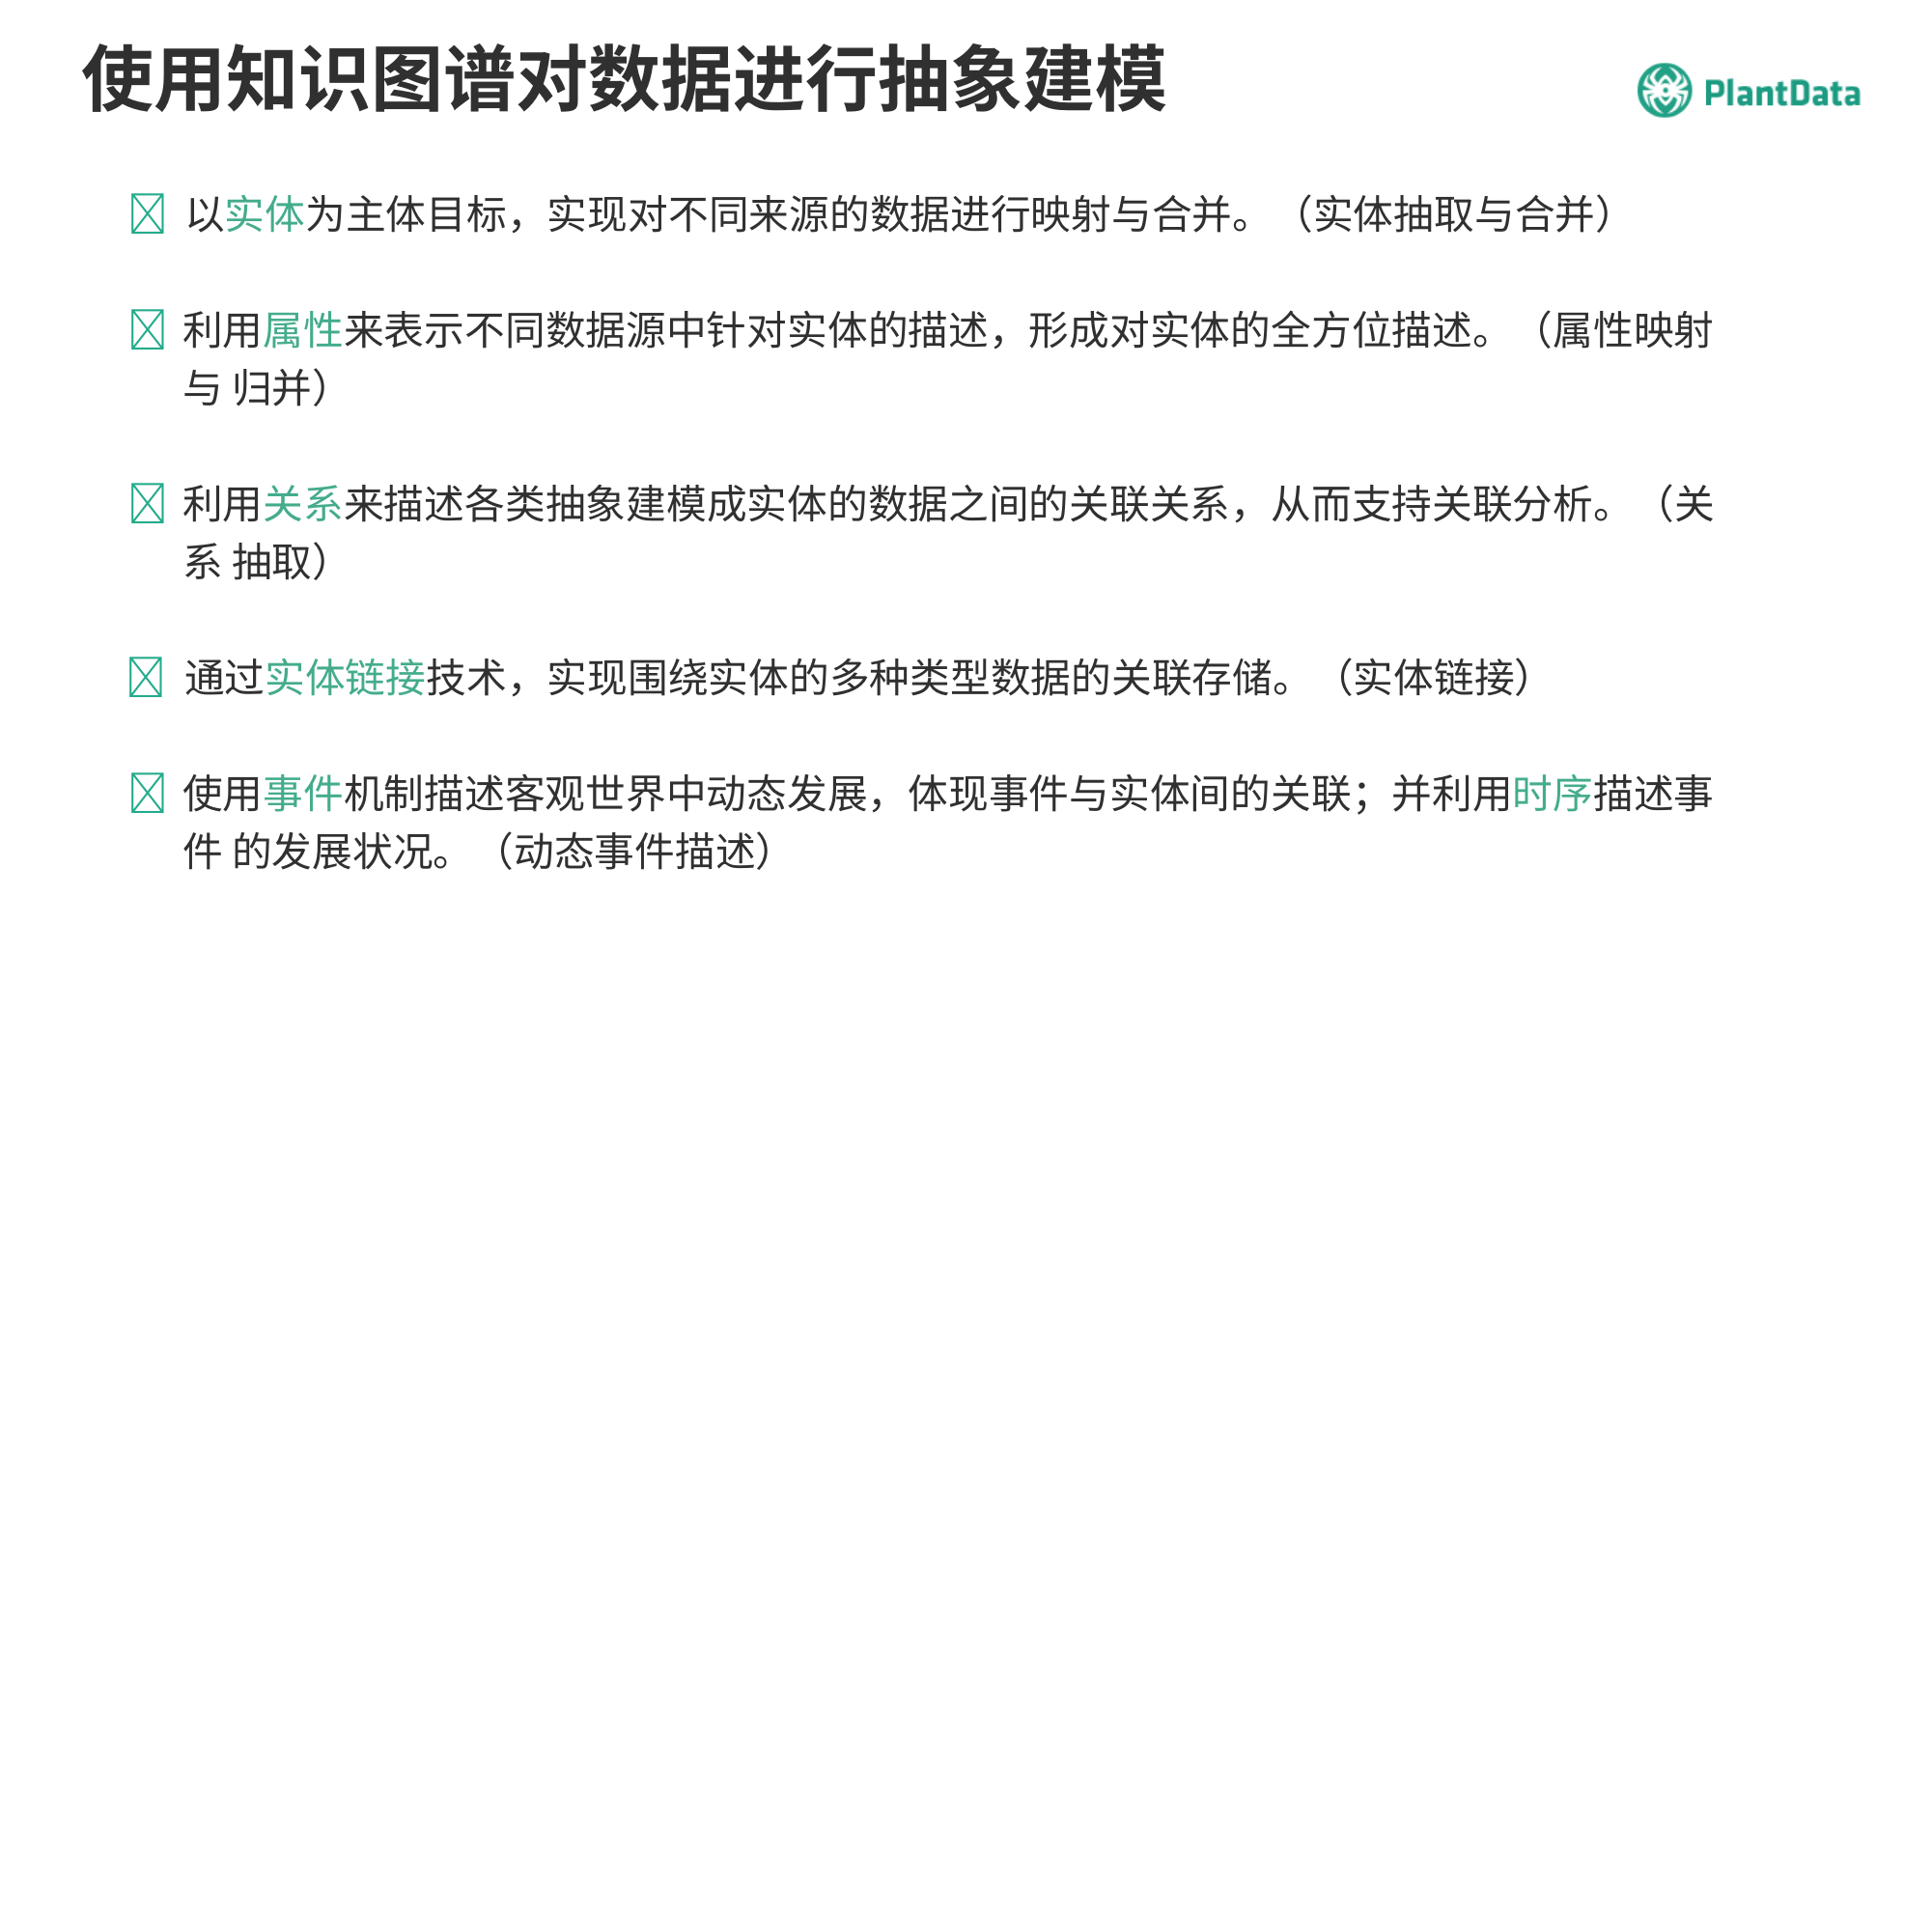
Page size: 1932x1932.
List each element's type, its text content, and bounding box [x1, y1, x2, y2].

picture [1854, 59, 1866, 121]
title 使用知识图谱对数据进行抽象建模 [77, 33, 1854, 123]
text_box  以实体为主体目标，实现对不同来源的数据进行映射与合并。（实体抽取与合并）  利用属性来表示不同数据源中针对实体的描述，形成对实体的全方位描述。（属性映射与 归并）  利用关系来描述各类抽象建模成实体的数据之间的关联关系，从而支持关联分析。（关系 抽取）  通过实体链接技术，实现围绕实体的多种类型数据的关联存储。（实体链接）  使用事件机制描述客观世界中动态发展，体现事件与实体间的关联；并利用时序描述事件 的发展状况。（动态事件描述） [126, 188, 1754, 877]
